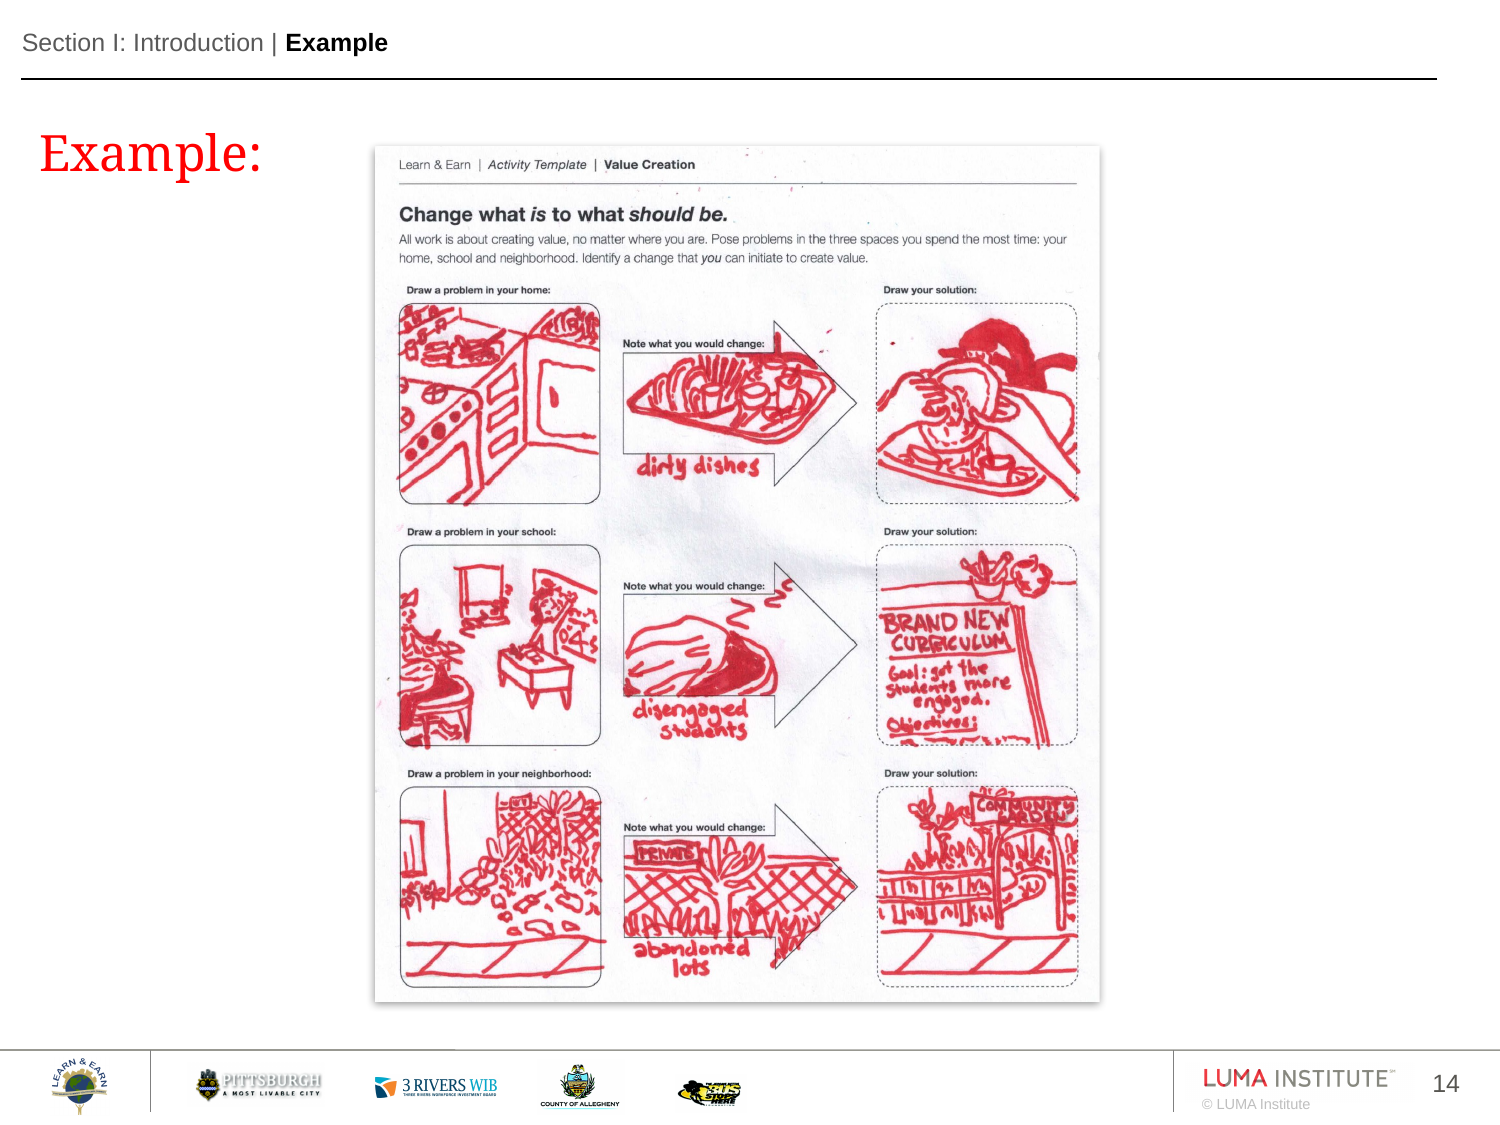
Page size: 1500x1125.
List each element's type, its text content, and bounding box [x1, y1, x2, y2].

picture [50, 1057, 110, 1116]
picture [675, 1074, 747, 1113]
picture [374, 146, 1100, 1002]
text_box Example: [24, 113, 1450, 189]
list Section I: Introduction | Example [7, 19, 1433, 65]
picture [373, 1074, 500, 1100]
picture [1185, 1062, 1415, 1103]
picture [537, 1059, 625, 1115]
picture [187, 1062, 325, 1107]
